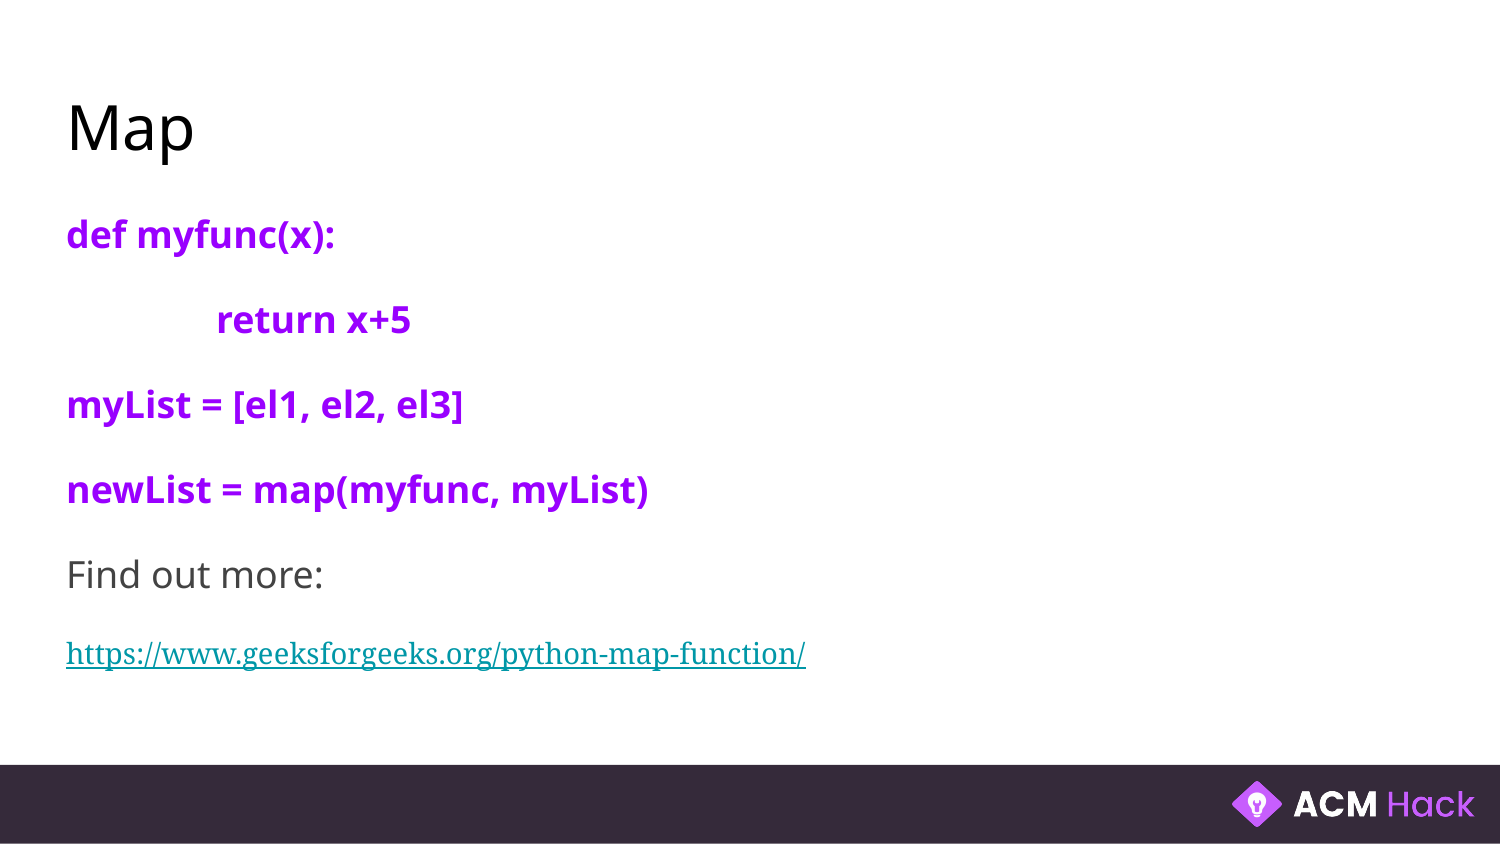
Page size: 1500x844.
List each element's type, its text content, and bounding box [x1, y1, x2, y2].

picture [1293, 791, 1476, 817]
list def myfunc(x): return x+5 myList = [el1, el2, el3] newList = map(myfunc, myList) Find out more: https://www.geeksforgeeks.org/python-map-function/ [51, 189, 1449, 750]
title Map [51, 72, 1449, 167]
picture [1232, 781, 1282, 827]
